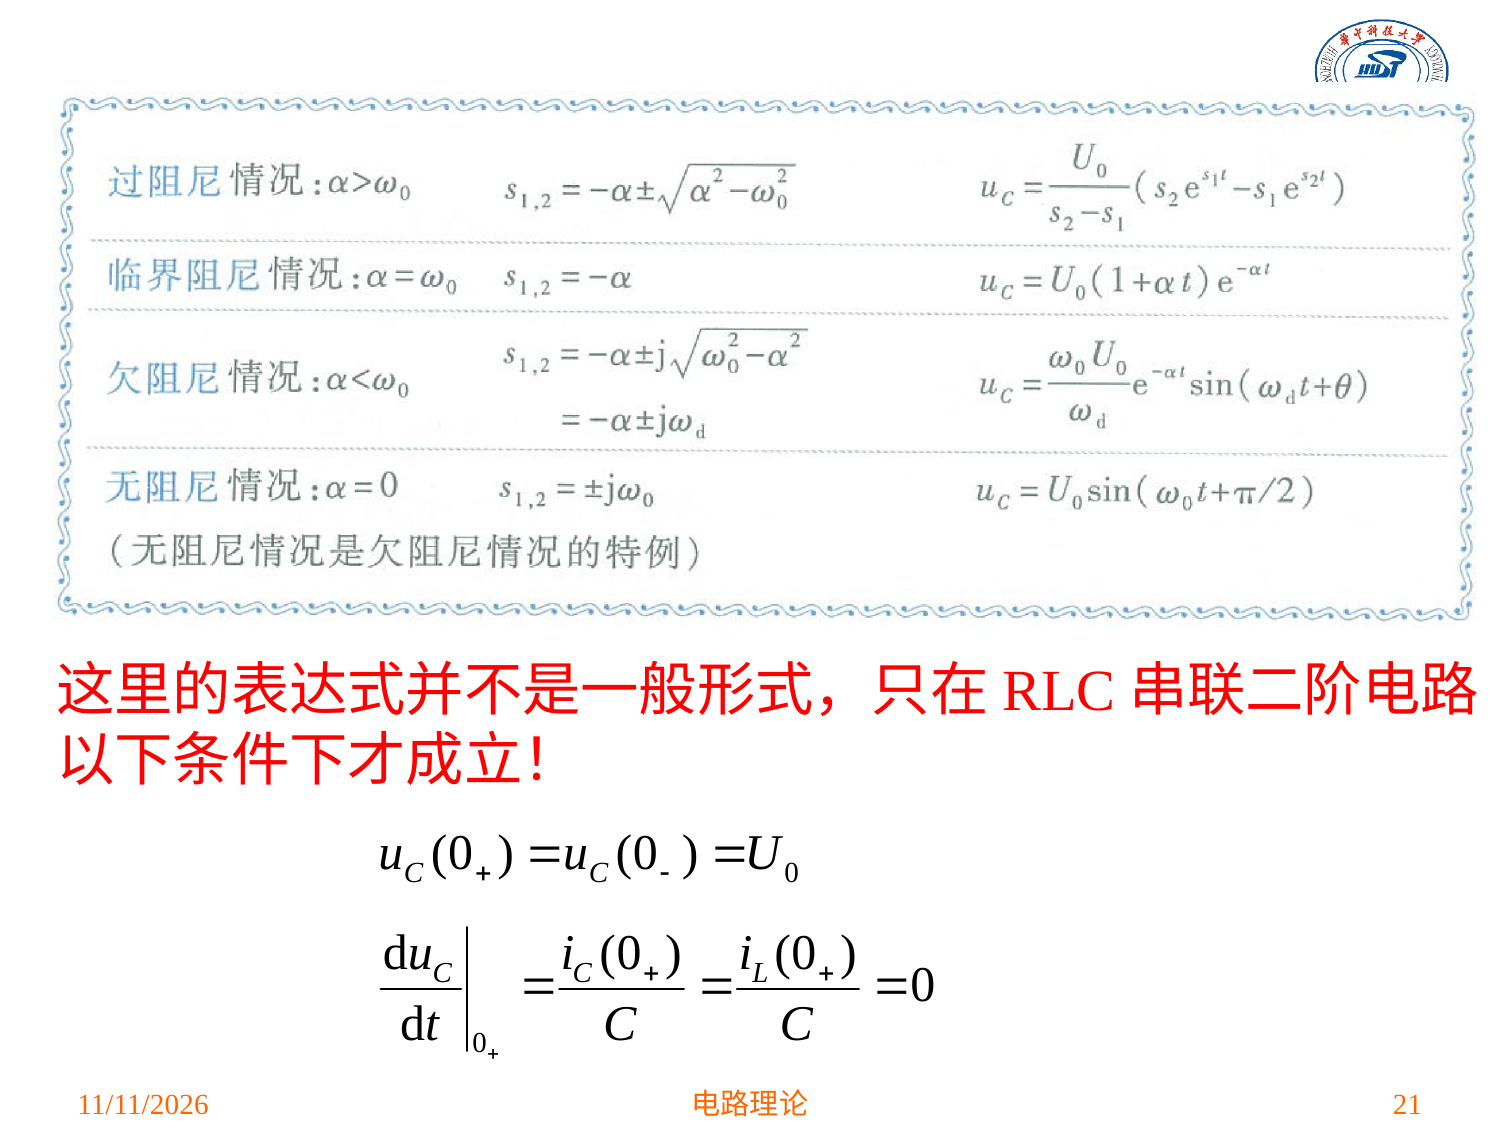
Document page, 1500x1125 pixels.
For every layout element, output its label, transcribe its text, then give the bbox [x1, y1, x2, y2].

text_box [372, 819, 810, 895]
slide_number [62, 1078, 375, 1125]
footer 电路理论 [512, 1078, 988, 1125]
slide_number 21 [1125, 1078, 1438, 1125]
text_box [372, 918, 943, 1073]
text_box 这里的表达式并不是一般形式，只在RLC串联二阶电路 以下条件下才成立！ [41, 645, 1494, 800]
picture [42, 13, 1487, 628]
